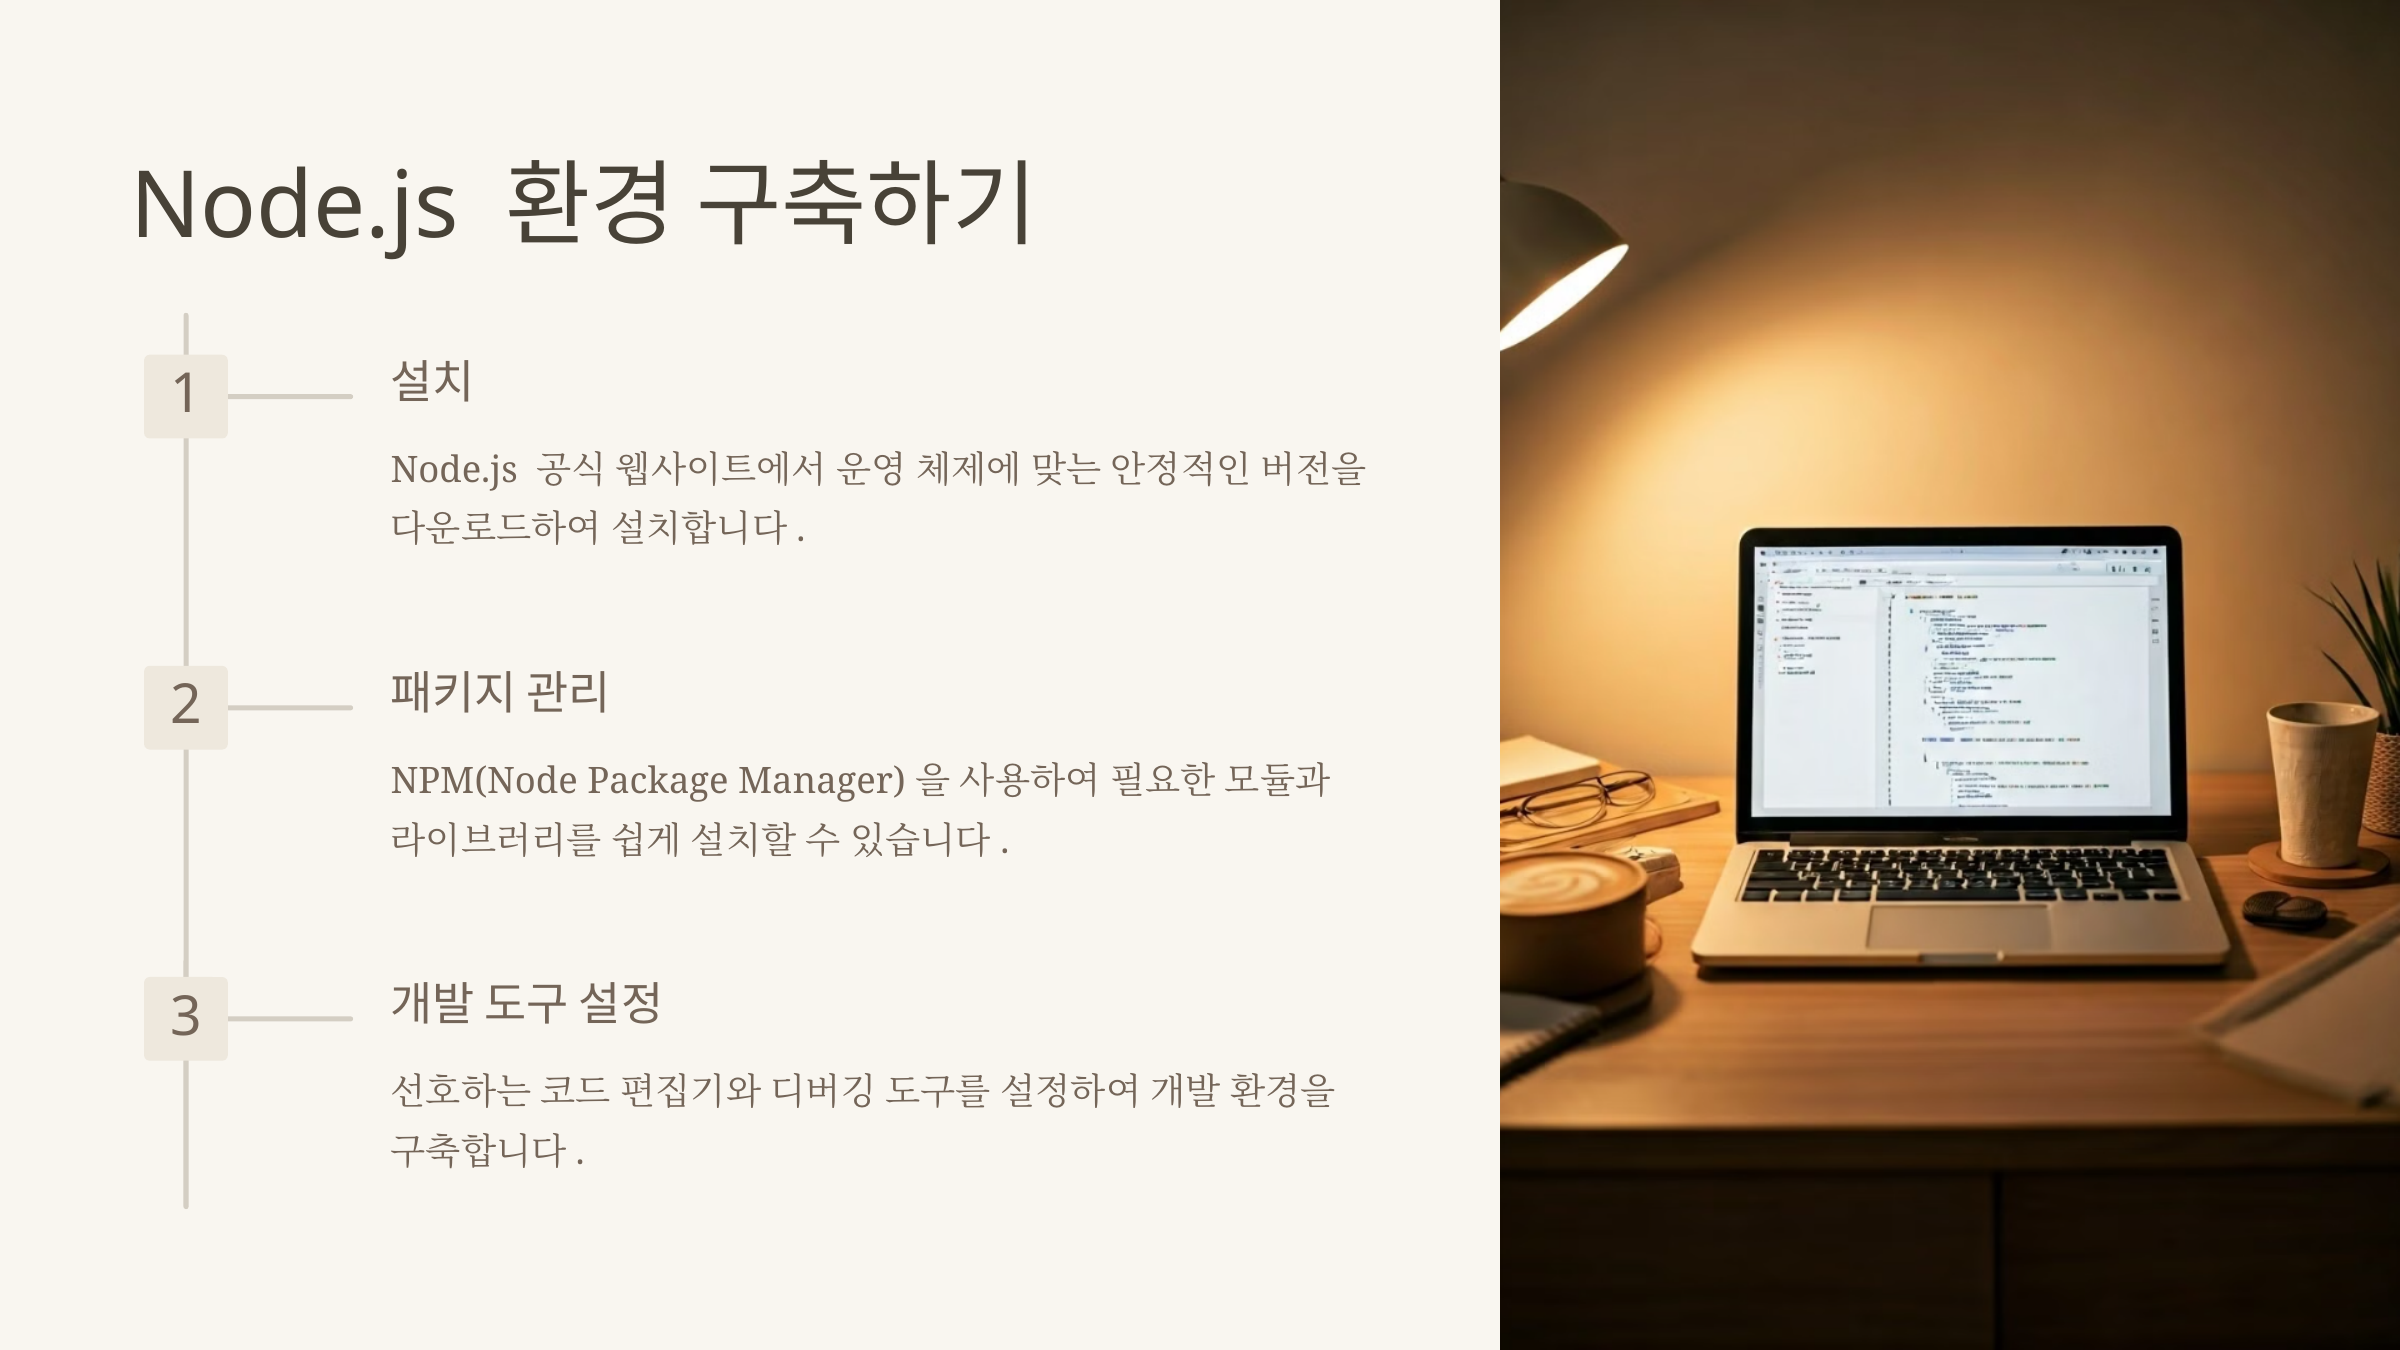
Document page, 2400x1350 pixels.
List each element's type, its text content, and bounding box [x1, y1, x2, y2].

text_box 2 [169, 679, 203, 736]
text_box [144, 976, 228, 1061]
picture [1499, 0, 2400, 1350]
text_box [144, 665, 228, 750]
text_box [183, 750, 189, 976]
text_box [228, 394, 354, 400]
text_box [183, 439, 189, 665]
text_box 패키지 관리 [390, 661, 856, 720]
text_box [183, 1061, 189, 1210]
text_box [144, 354, 228, 439]
text_box 개발 도구 설정 [390, 972, 856, 1031]
text_box [228, 705, 354, 711]
text_box 선호하는 코드 편집기와 디버깅 도구를 설정하여 개발 환경을 구축합니다. [390, 1052, 1370, 1172]
text_box 3 [169, 991, 203, 1047]
text_box Node.js 환경 구축하기 [130, 140, 1061, 258]
text_box NPM(Node Package Manager)을 사용하여 필요한 모듈과 라이브러리를 쉽게 설치할 수 있습니다. [390, 741, 1370, 861]
text_box 1 [172, 368, 200, 425]
text_box Node.js 공식 웹사이트에서 운영 체제에 맞는 안정적인 버전을 다운로드하여 설치합니다. [390, 430, 1370, 550]
text_box [228, 1016, 354, 1022]
text_box [183, 312, 189, 354]
text_box 설치 [390, 350, 856, 409]
